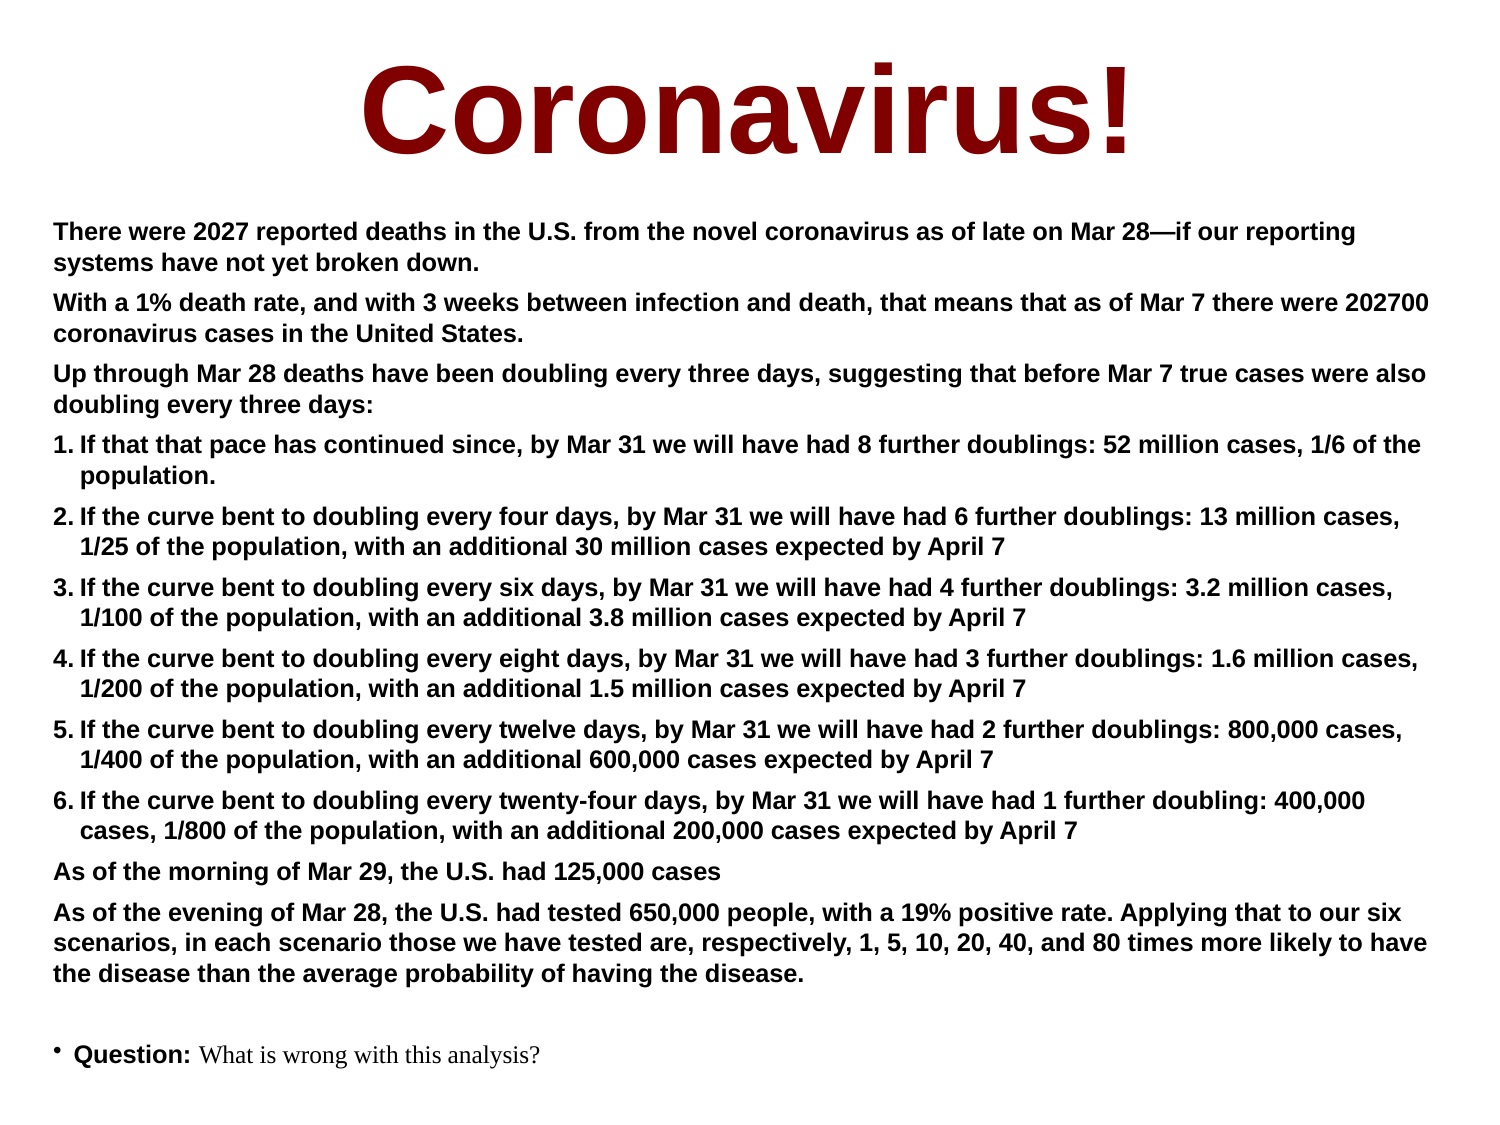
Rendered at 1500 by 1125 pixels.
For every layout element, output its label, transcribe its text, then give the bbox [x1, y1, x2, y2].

list There were 2027 reported deaths in the U.S. from the novel coronavirus as of late on Mar 28—if our reporting systems have not yet broken down. With a 1% death rate, and with 3 weeks between infection and death, that means that as of Mar 7 there were 202700 coronavirus cases in the United States. Up through Mar 28 deaths have been doubling every three days, suggesting that before Mar 7 true cases were also doubling every three days: If that that pace has continued since, by Mar 31 we will have had 8 further doublings: 52 million cases, 1/6 of the population. If the curve bent to doubling every four days, by Mar 31 we will have had 6 further doublings: 13 million cases, 1/25 of the population, with an additional 30 million cases expected by April 7 If the curve bent to doubling every six days, by Mar 31 we will have had 4 further doublings: 3.2 million cases, 1/100 of the population, with an additional 3.8 million cases expected by April 7 If the curve bent to doubling every eight days, by Mar 31 we will have had 3 further doublings: 1.6 million cases, 1/200 of the population, with an additional 1.5 million cases expected by April 7 If the curve bent to doubling every twelve days, by Mar 31 we will have had 2 further doublings: 800,000 cases, 1/400 of the population, with an additional 600,000 cases expected by April 7 If the curve bent to doubling every twenty-four days, by Mar 31 we will have had 1 further doubling: 400,000 cases, 1/800 of the population, with an additional 200,000 cases expected by April 7 As of the morning of Mar 29, the U.S. had 125,000 cases As of the evening of Mar 28, the U.S. had tested 650,000 people, with a 19% positive rate. Applying that to our six scenarios, in each scenario those we have tested are, respectively, 1, 5, 10, 20, 40, and 80 times more likely to have the disease than the average probability of having the disease. Question: What is wrong with this analysis? [44, 207, 1453, 1094]
title Coronavirus! [44, 0, 1453, 207]
